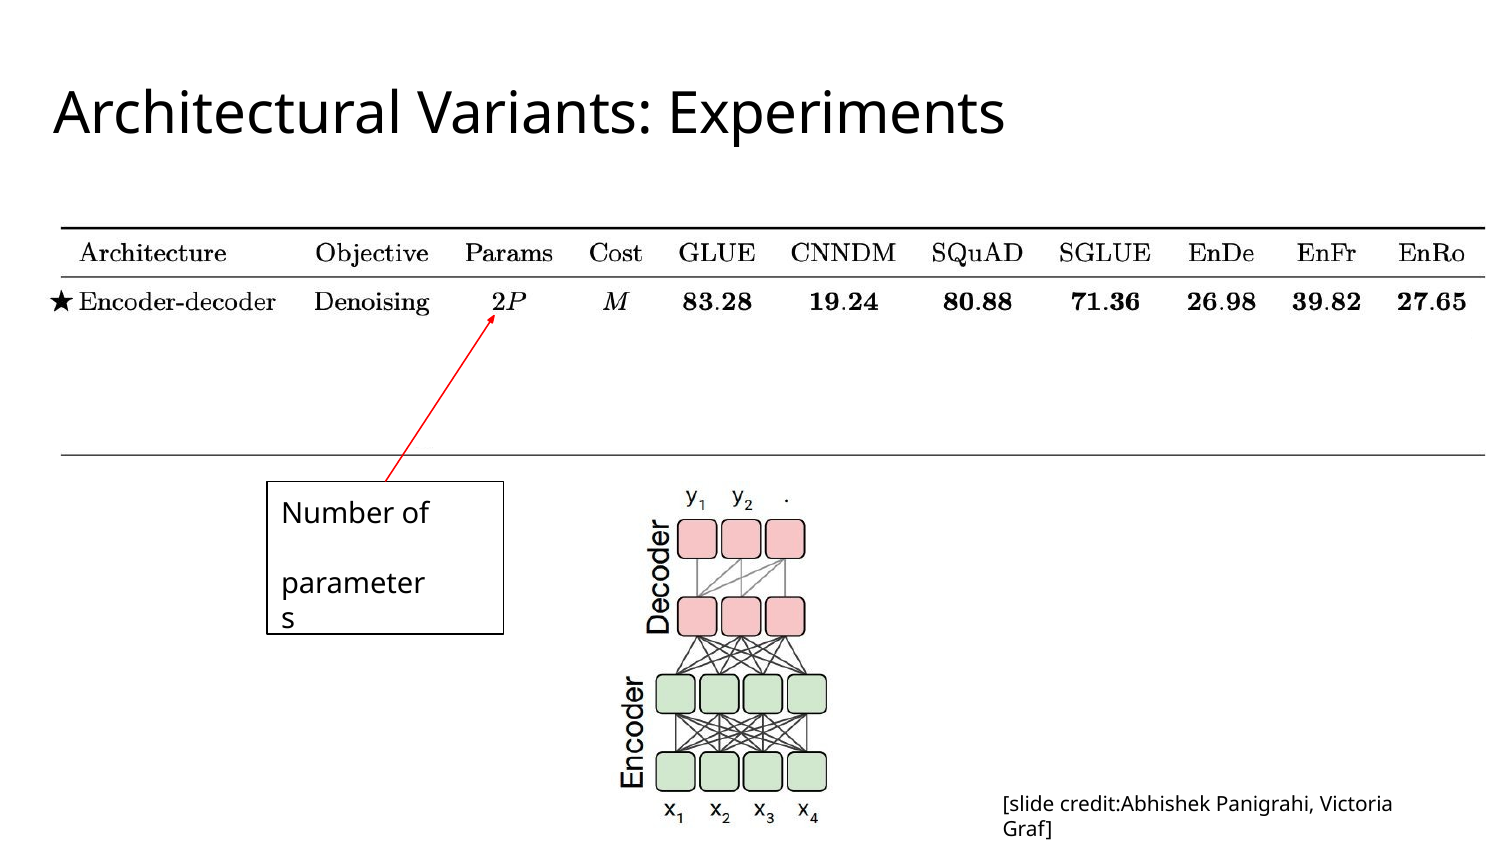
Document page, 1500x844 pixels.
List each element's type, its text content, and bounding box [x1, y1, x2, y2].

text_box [45, 222, 1486, 456]
picture [610, 481, 833, 829]
text_box Number of parameters [267, 481, 504, 635]
text_box [slide credit:Abhishek Panigrahi, Victoria Graf] [987, 783, 1449, 844]
title Architectural Variants: Experiments [51, 72, 1449, 217]
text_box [384, 314, 496, 483]
